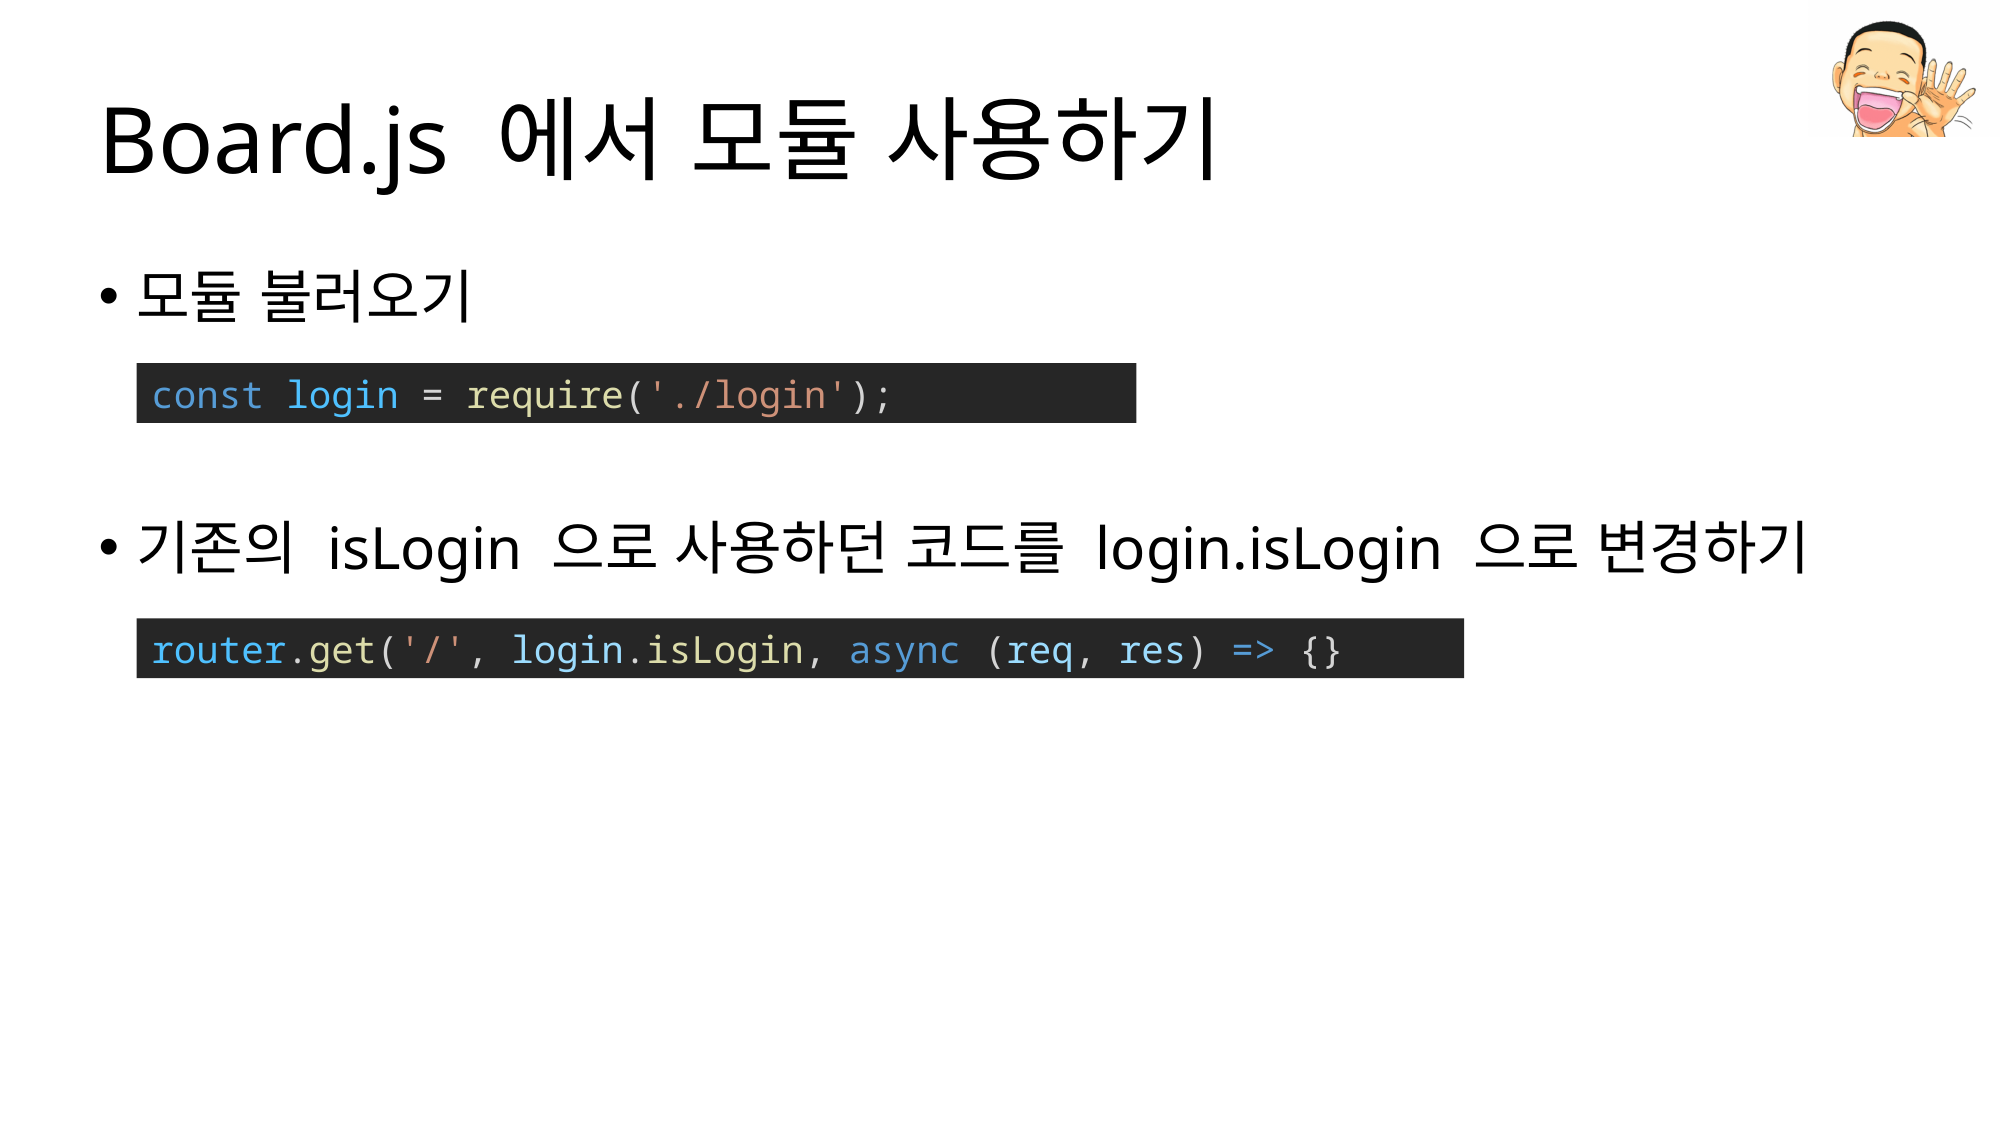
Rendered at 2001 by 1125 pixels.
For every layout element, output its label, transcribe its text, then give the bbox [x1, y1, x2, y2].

picture [1931, 0, 2000, 137]
text_box const login = require('./login'); [136, 363, 1137, 423]
title Board.js 에서 모듈 사용하기 [83, 0, 1931, 217]
text_box router.get('/', login.isLogin, async (req, res) => {} [136, 618, 1465, 679]
list 모듈 불러오기 기존의 isLogin 으로 사용하던 코드를 login.isLogin 으로 변경하기 [83, 217, 1931, 1100]
